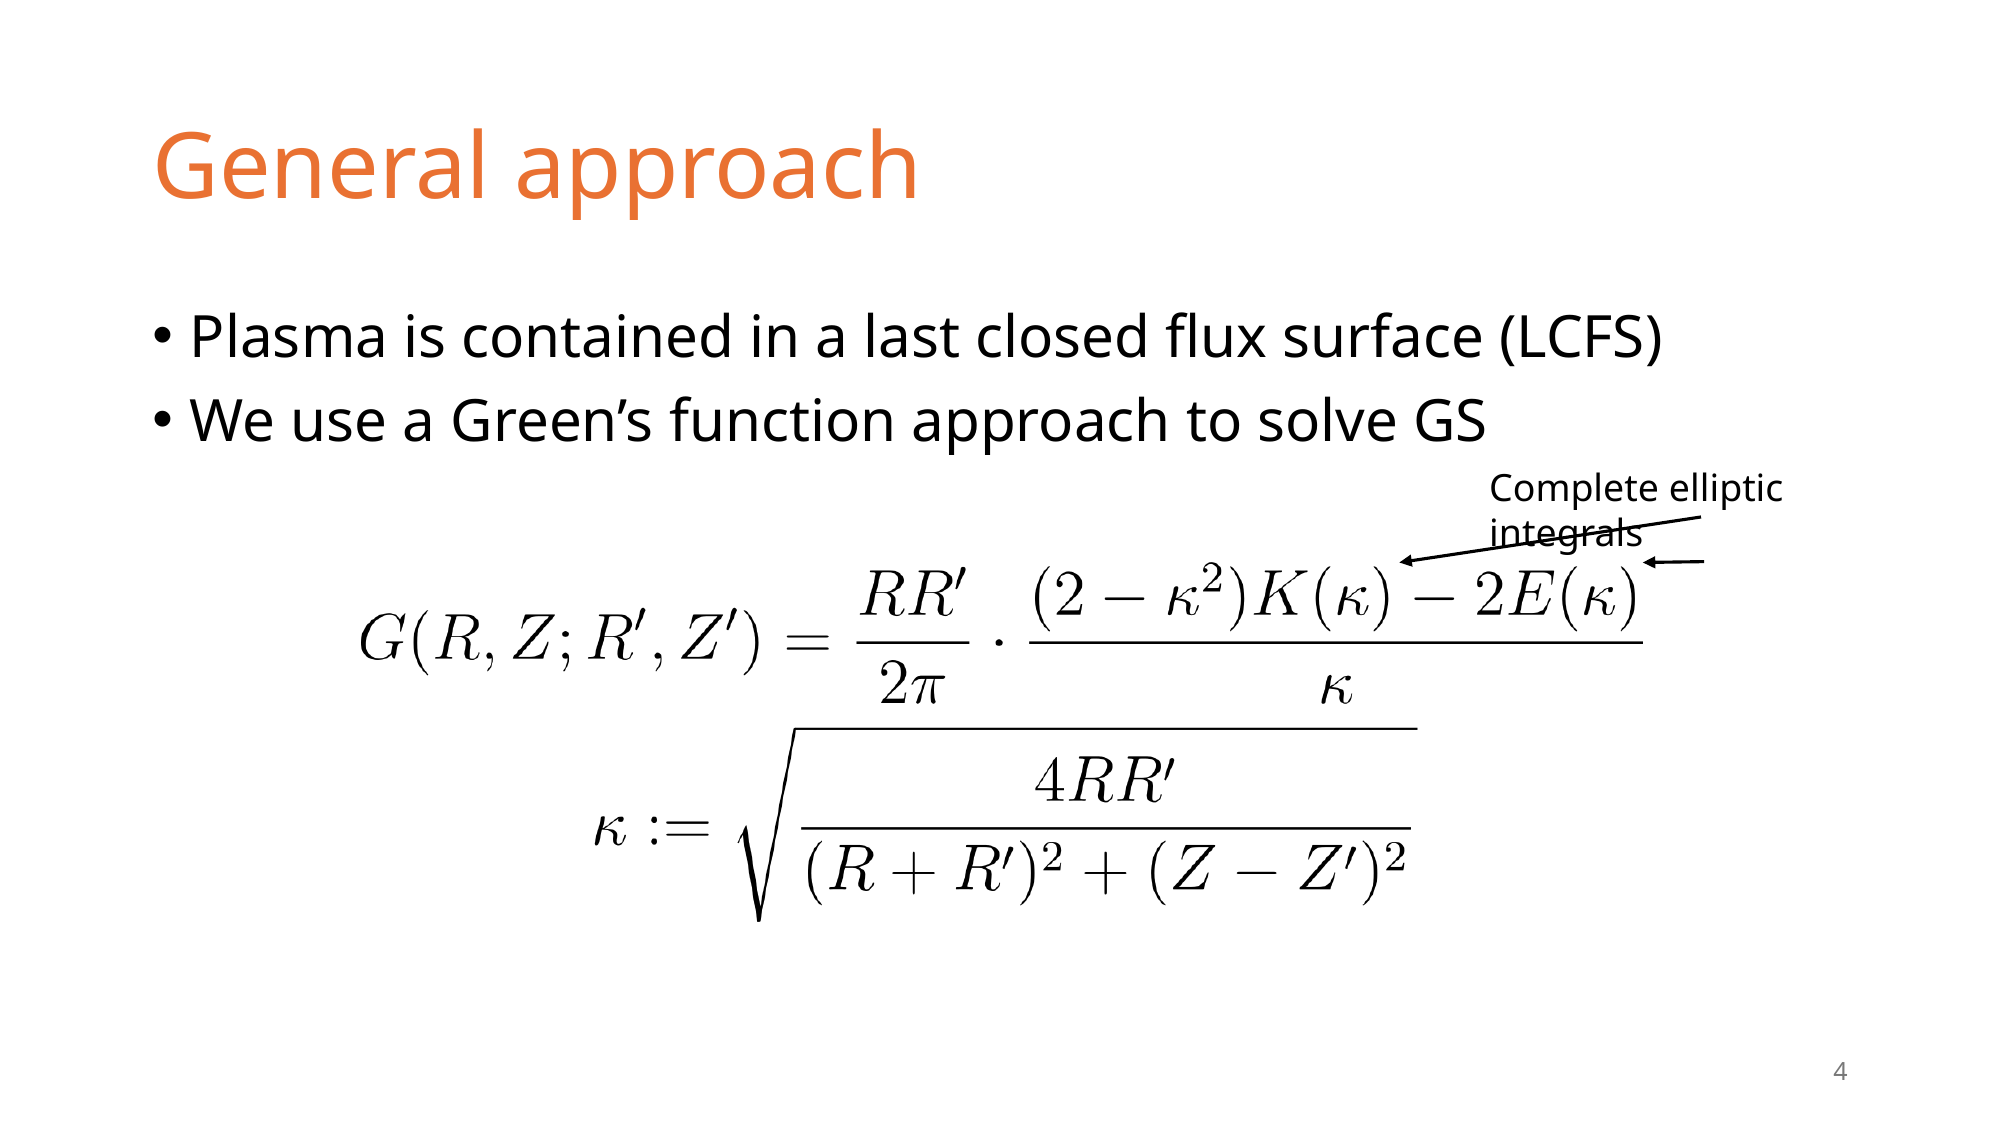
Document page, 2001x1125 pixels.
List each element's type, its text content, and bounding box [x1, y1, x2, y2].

list Plasma is contained in a last closed flux surface (LCFS) We use a Green’s function approach to solve GS [137, 299, 1863, 1014]
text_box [1642, 516, 1705, 563]
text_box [1398, 516, 1642, 563]
slide_number 4 [1412, 1042, 1863, 1103]
picture [356, 561, 1644, 923]
title General approach [137, 59, 1863, 278]
text_box Complete elliptic integrals [1474, 456, 1934, 562]
